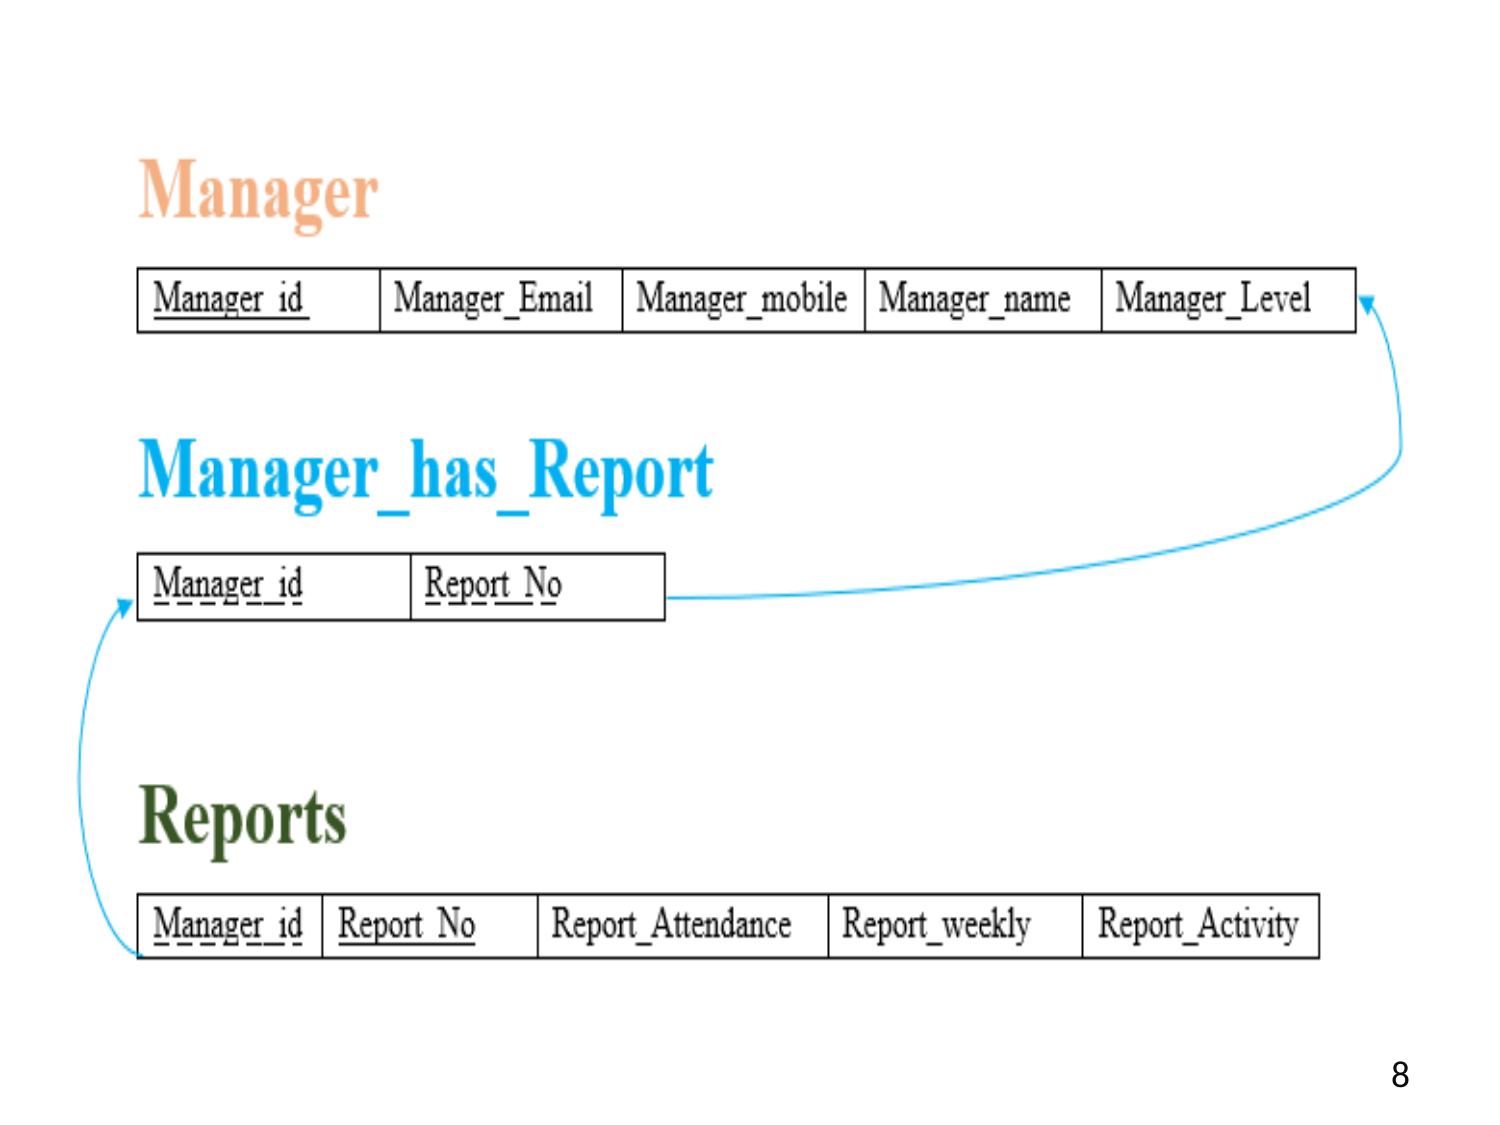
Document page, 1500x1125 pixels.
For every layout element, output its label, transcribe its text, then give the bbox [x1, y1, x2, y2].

slide_number 8 [1074, 1042, 1425, 1103]
picture [62, 124, 1413, 988]
